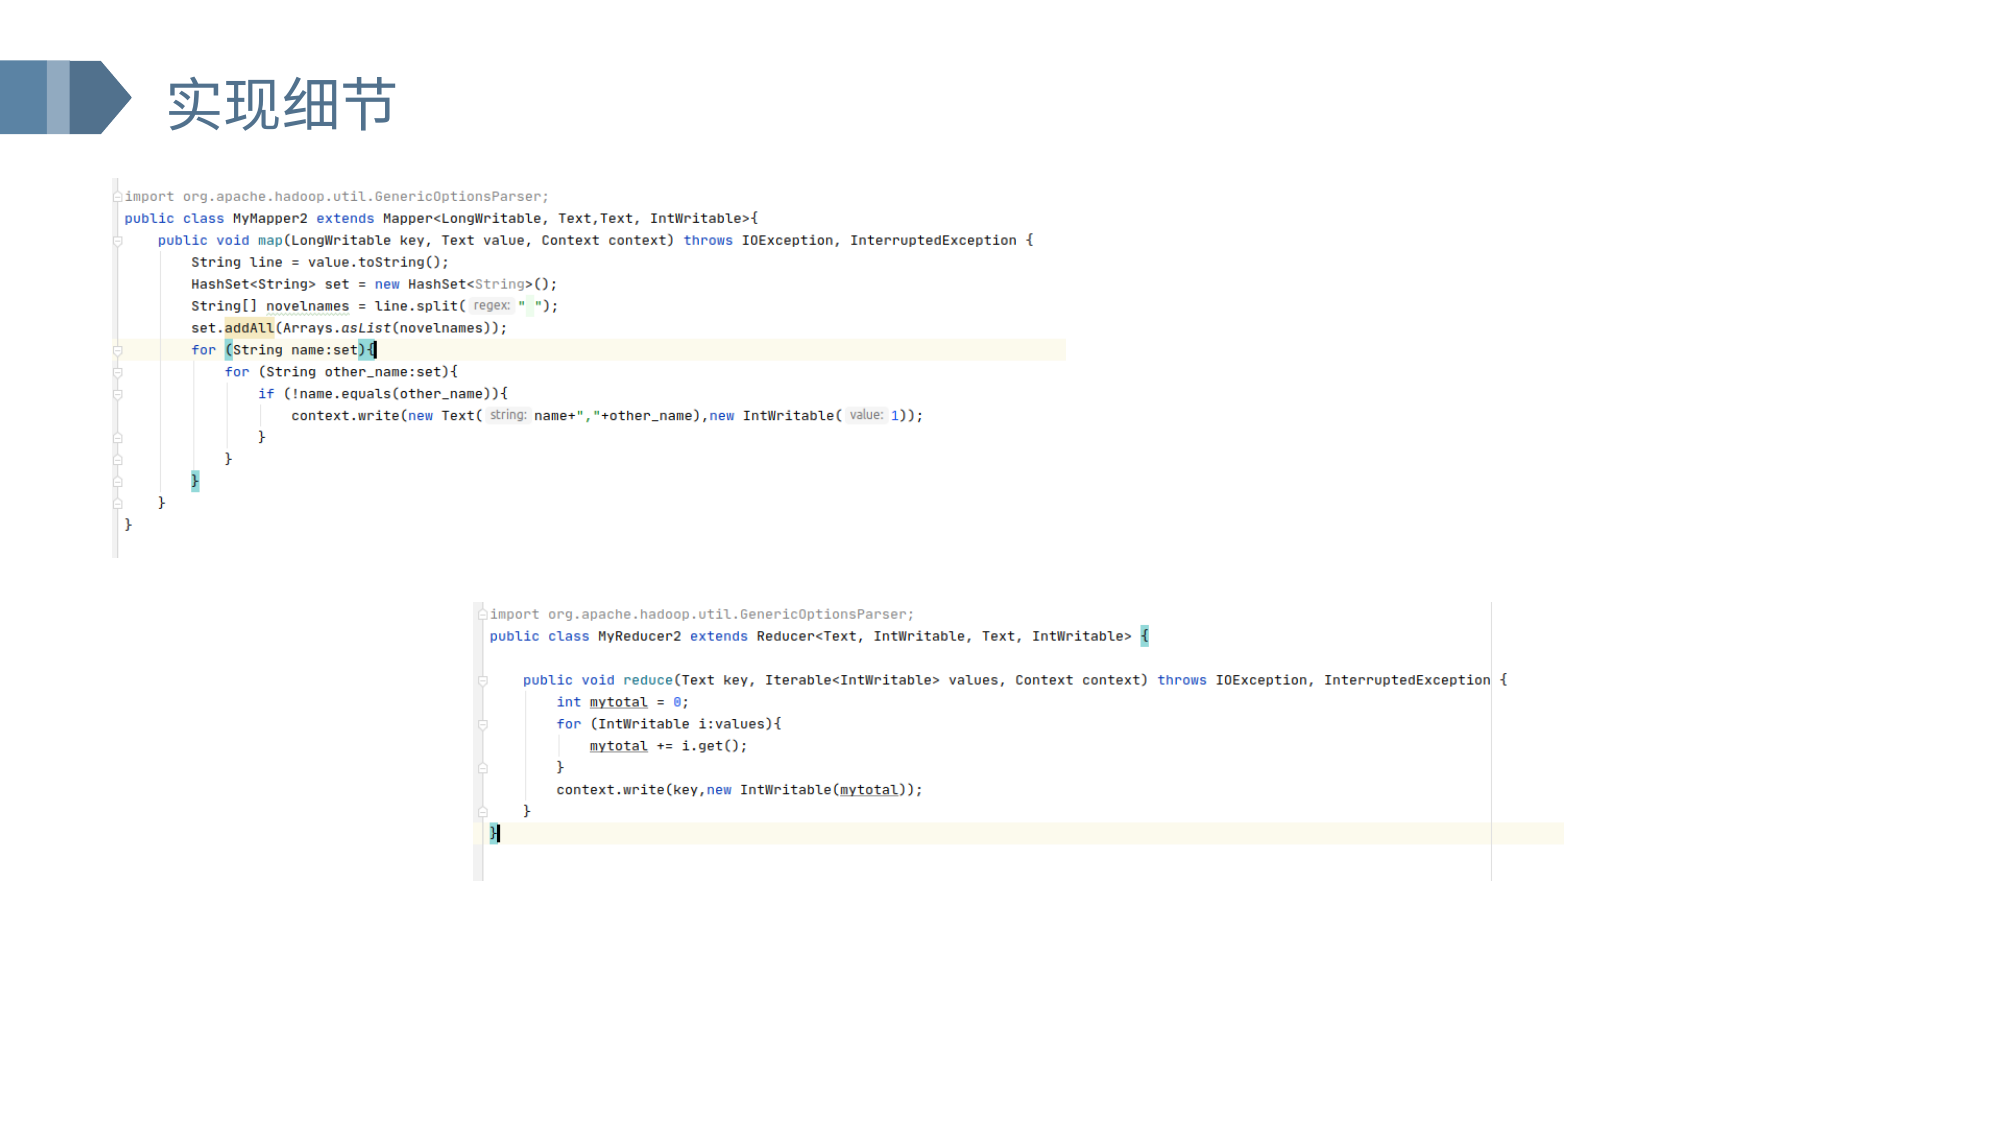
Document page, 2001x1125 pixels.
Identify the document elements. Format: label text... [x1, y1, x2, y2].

picture [473, 602, 1564, 881]
text_box 实现细节 [150, 40, 433, 146]
text_box [131, 36, 574, 157]
picture [111, 178, 1066, 558]
